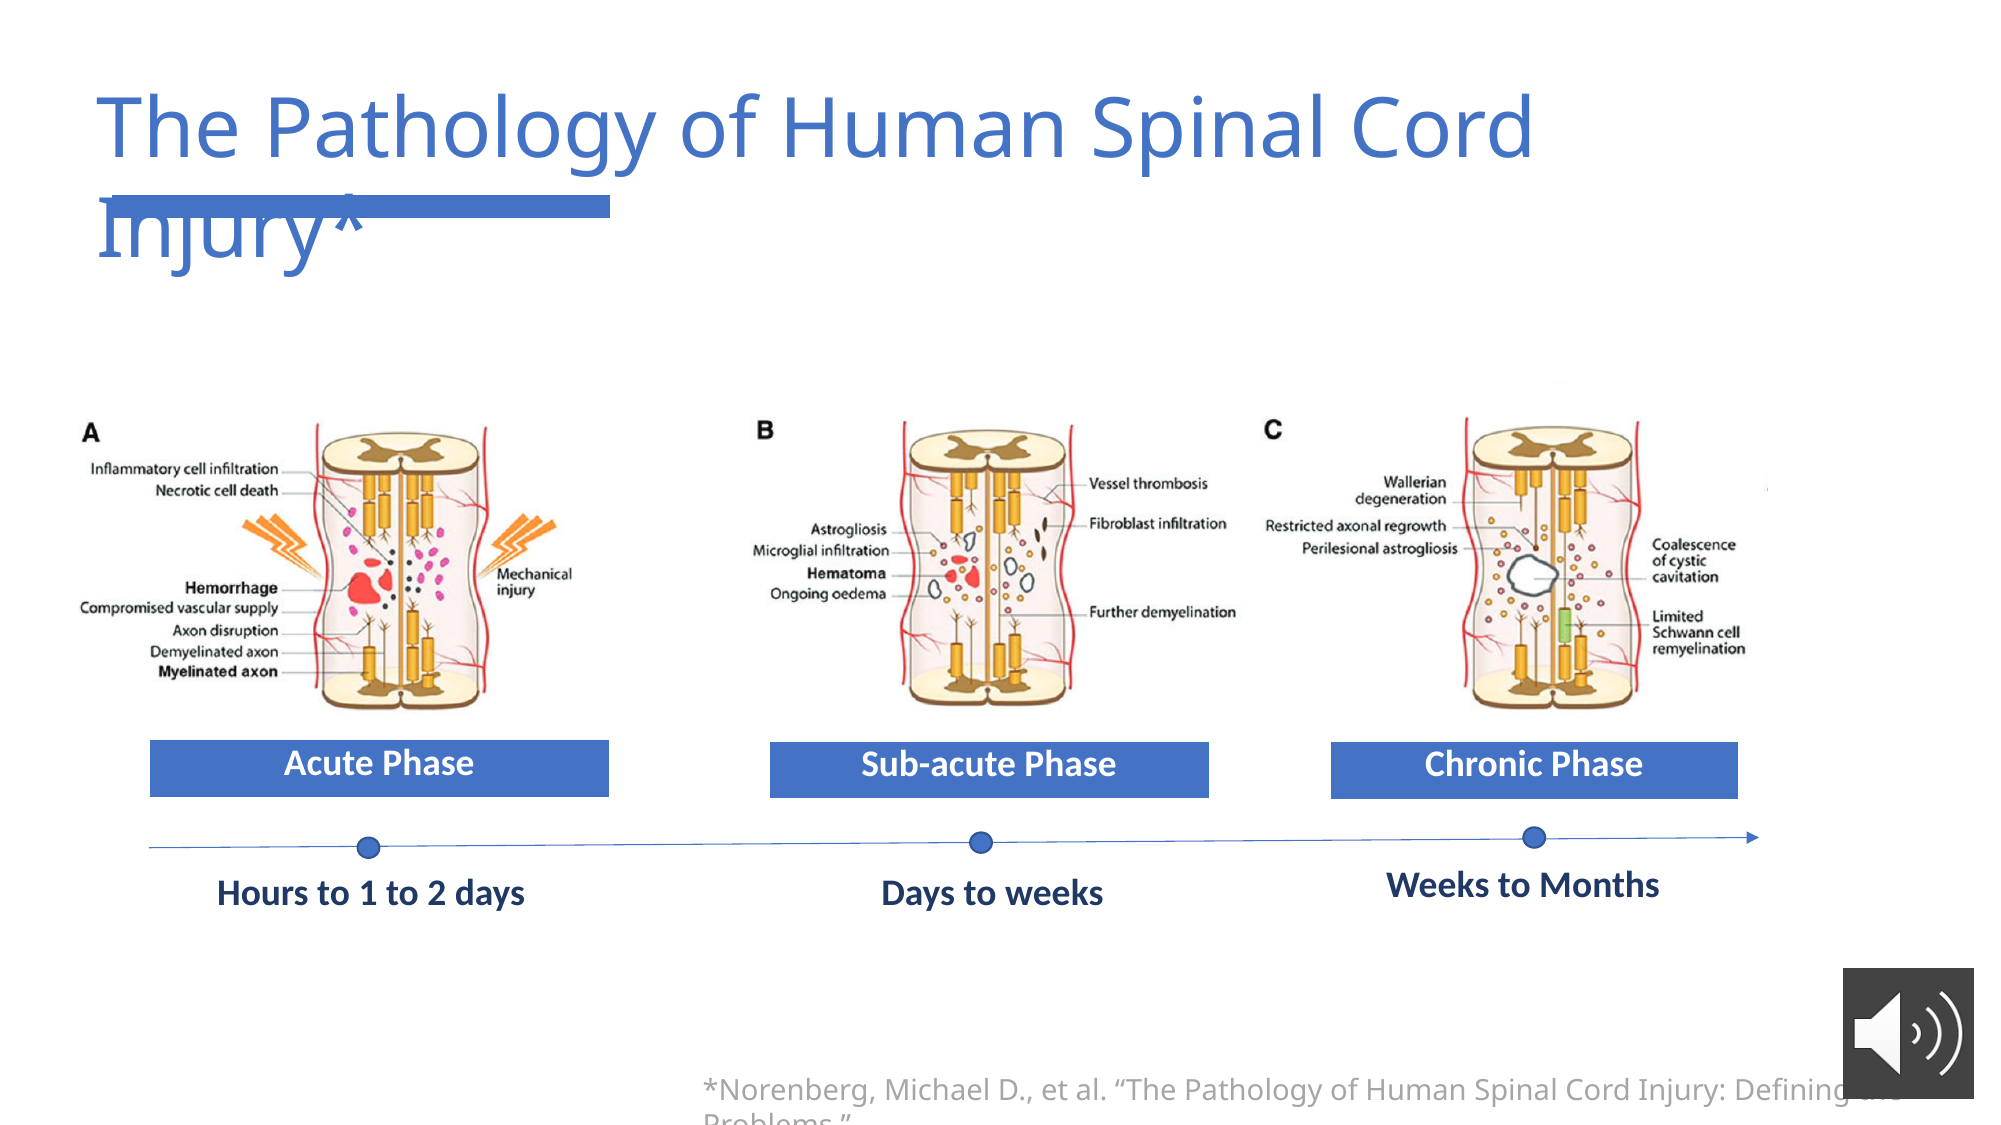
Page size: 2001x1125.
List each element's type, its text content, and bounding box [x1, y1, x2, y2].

text_box The Pathology of Human Spinal Cord Injury* [82, 67, 1790, 282]
text_box Weeks to Months [1371, 852, 1676, 913]
table_header Sub-acute Phase [770, 742, 1209, 798]
text_box Hours to 1 to 2 days [202, 860, 541, 921]
table_header Acute Phase [150, 740, 609, 797]
text_box Days to weeks [866, 860, 1119, 921]
picture [69, 385, 583, 716]
text_box [970, 831, 992, 837]
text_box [148, 837, 1760, 848]
text_box [1522, 826, 1547, 837]
picture [724, 381, 1768, 733]
table_header Chronic Phase [1331, 742, 1738, 799]
picture [1841, 966, 1975, 1100]
text_box [356, 848, 381, 859]
text_box [970, 848, 992, 854]
text_box *Norenberg, Michael D., et al. “The Pathology of Human Spinal Cord Injury: Defining the Problems.” [687, 1064, 2000, 1125]
